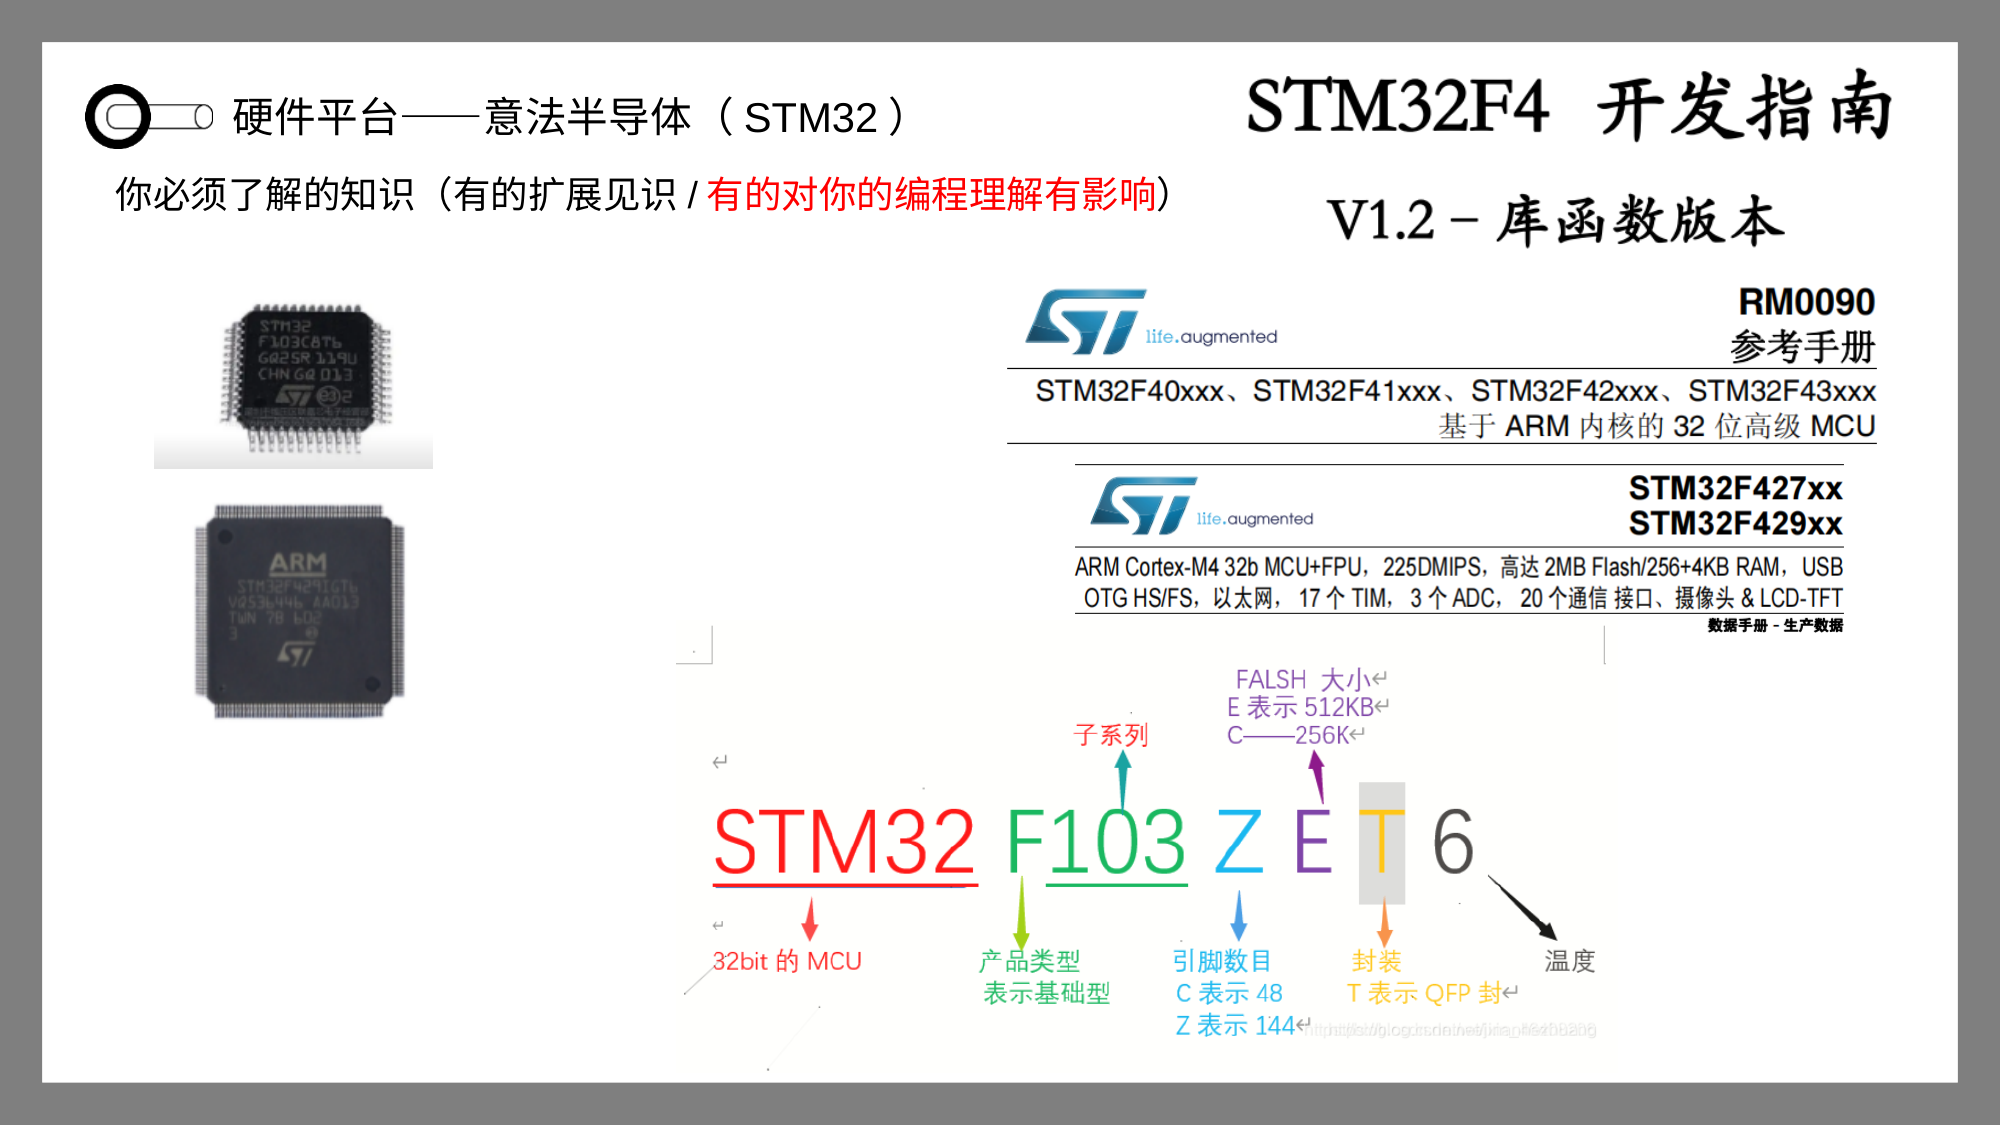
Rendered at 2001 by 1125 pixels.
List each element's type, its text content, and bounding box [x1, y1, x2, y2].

picture [168, 476, 433, 729]
picture [154, 259, 433, 469]
text_box 你必须了解的知识（有的扩展见识/有的对你的编程理解有影响） [101, 163, 1210, 224]
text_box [85, 84, 1114, 149]
text_box [0, 0, 2000, 1125]
picture [1210, 58, 1929, 272]
picture [676, 276, 1929, 1073]
